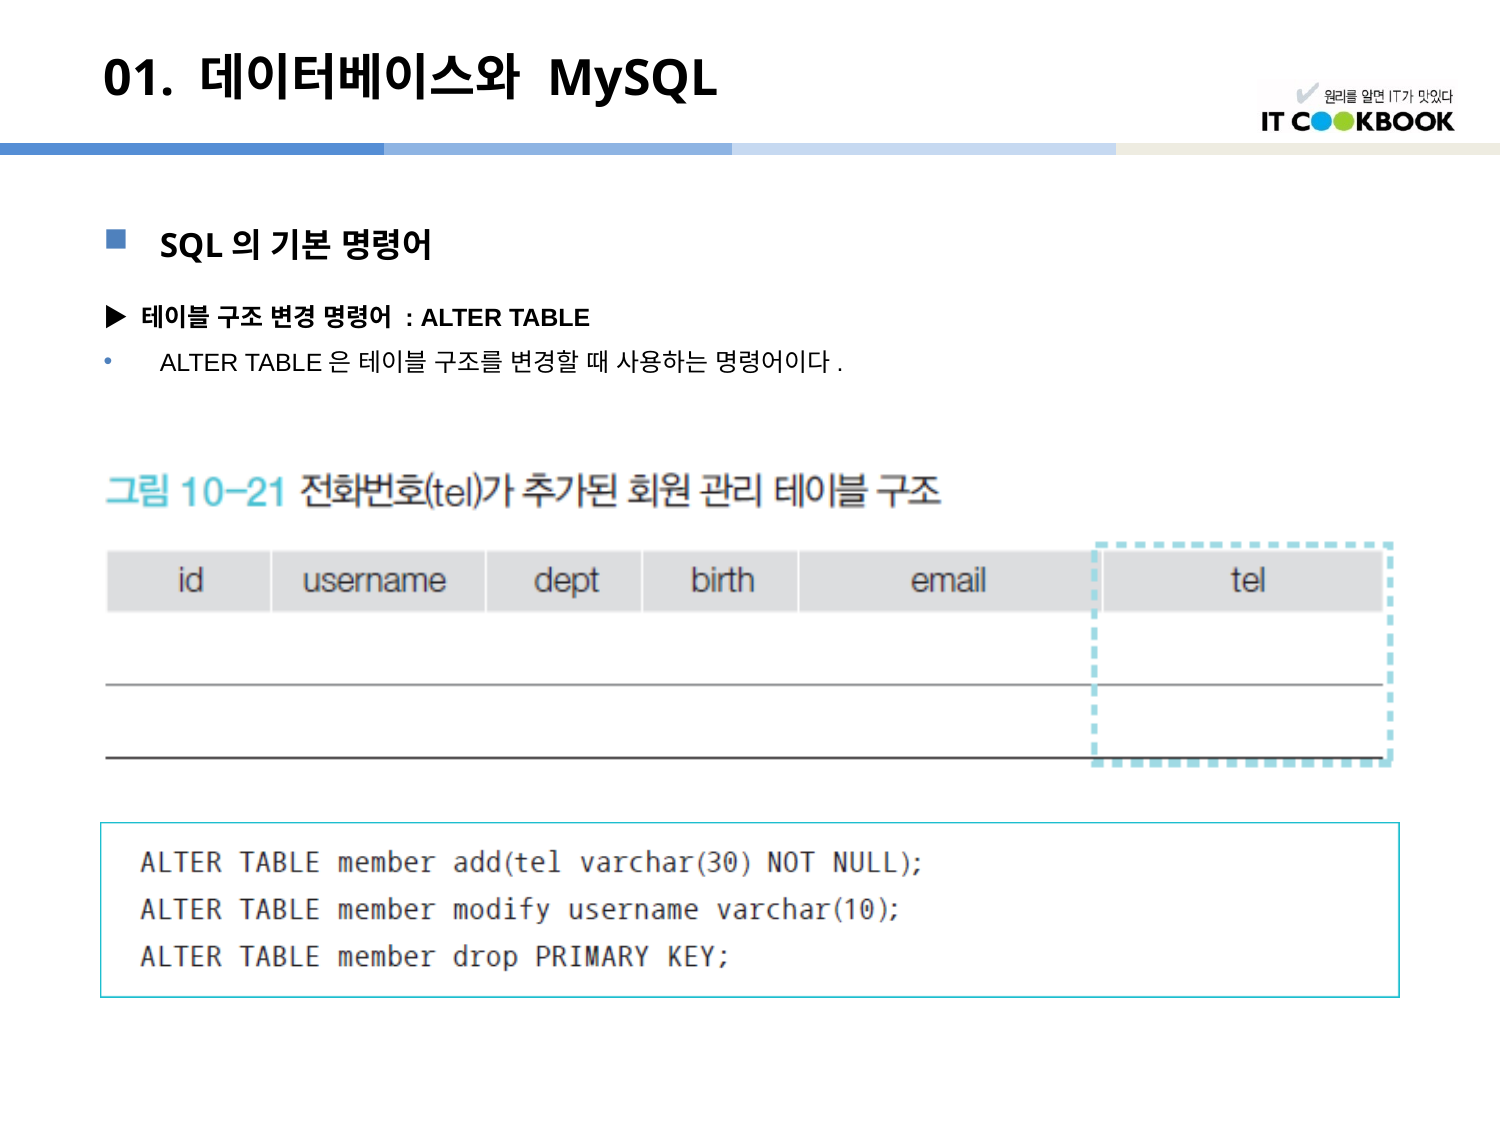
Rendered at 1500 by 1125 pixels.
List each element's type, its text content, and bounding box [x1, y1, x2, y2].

text_box ▶ 테이블 구조 변경 명령어 : ALTER TABLE ALTER TABLE은 테이블 구조를 변경할 때 사용하는 명령어이다. [88, 280, 1436, 468]
picture [100, 822, 1400, 998]
picture [103, 467, 1396, 771]
list SQL의 기본 명령어 [88, 196, 1436, 280]
title 01. 데이터베이스와 MySQL [88, 30, 1211, 121]
picture [1257, 79, 1458, 133]
